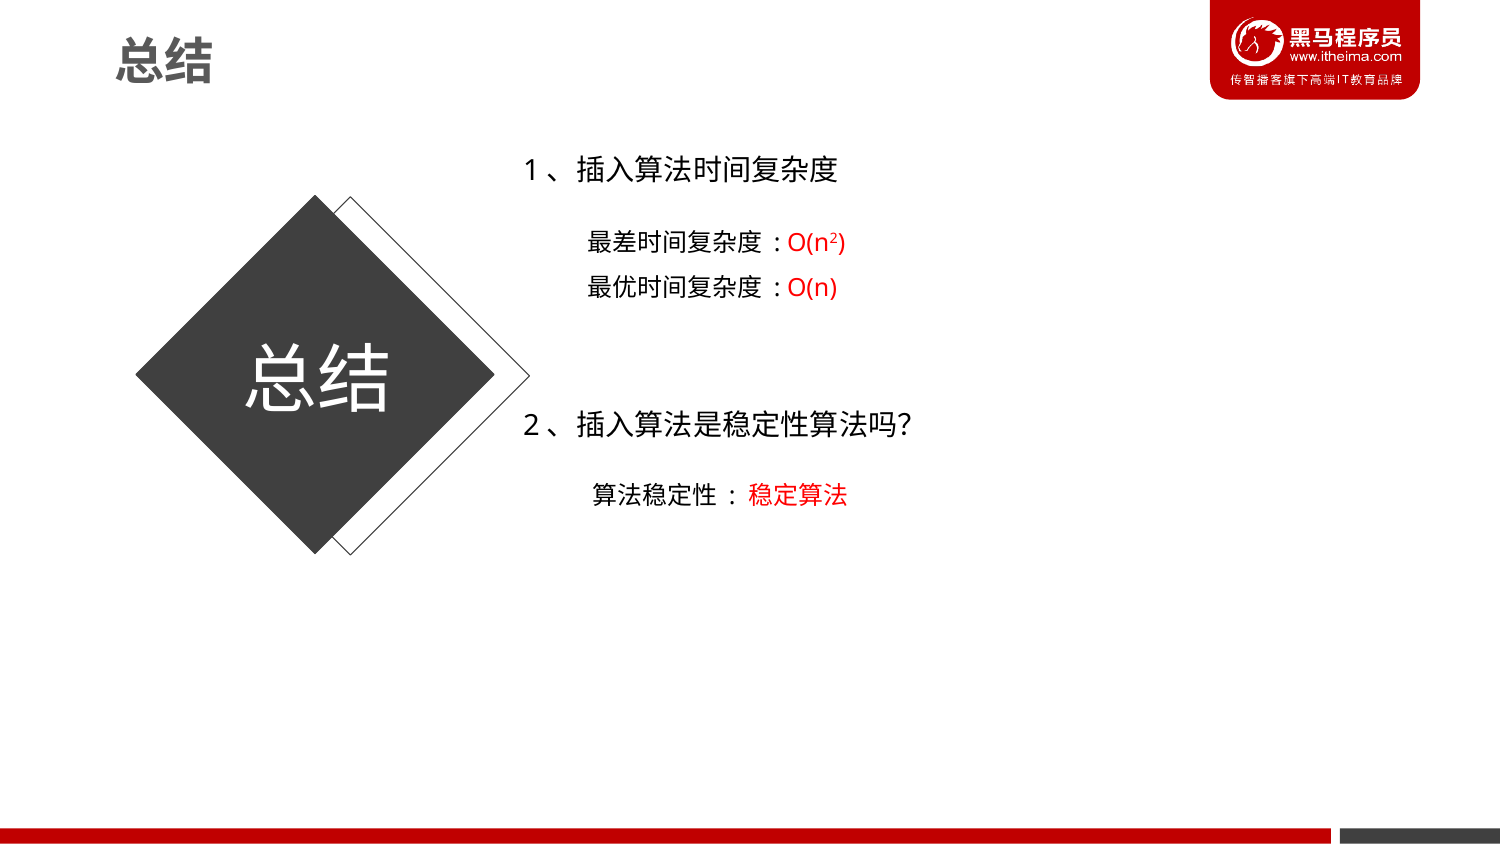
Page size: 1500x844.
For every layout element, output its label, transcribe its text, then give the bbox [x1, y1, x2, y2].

text_box 1、插入算法时间复杂度 [508, 143, 1377, 194]
text_box [332, 449, 460, 558]
text_box [207, 449, 423, 556]
text_box 总结 [3, 315, 632, 449]
text_box [192, 193, 438, 315]
text_box 算法稳定性 : 稳定算法 [577, 457, 1329, 517]
text_box 最差时间复杂度 : O(n2) 最优时间复杂度 : O(n) [572, 203, 1424, 309]
text_box 总结 [103, 0, 479, 130]
text_box 2、插入算法是稳定性算法吗？ [508, 399, 1376, 449]
picture [1212, 8, 1421, 94]
text_box [334, 194, 472, 315]
